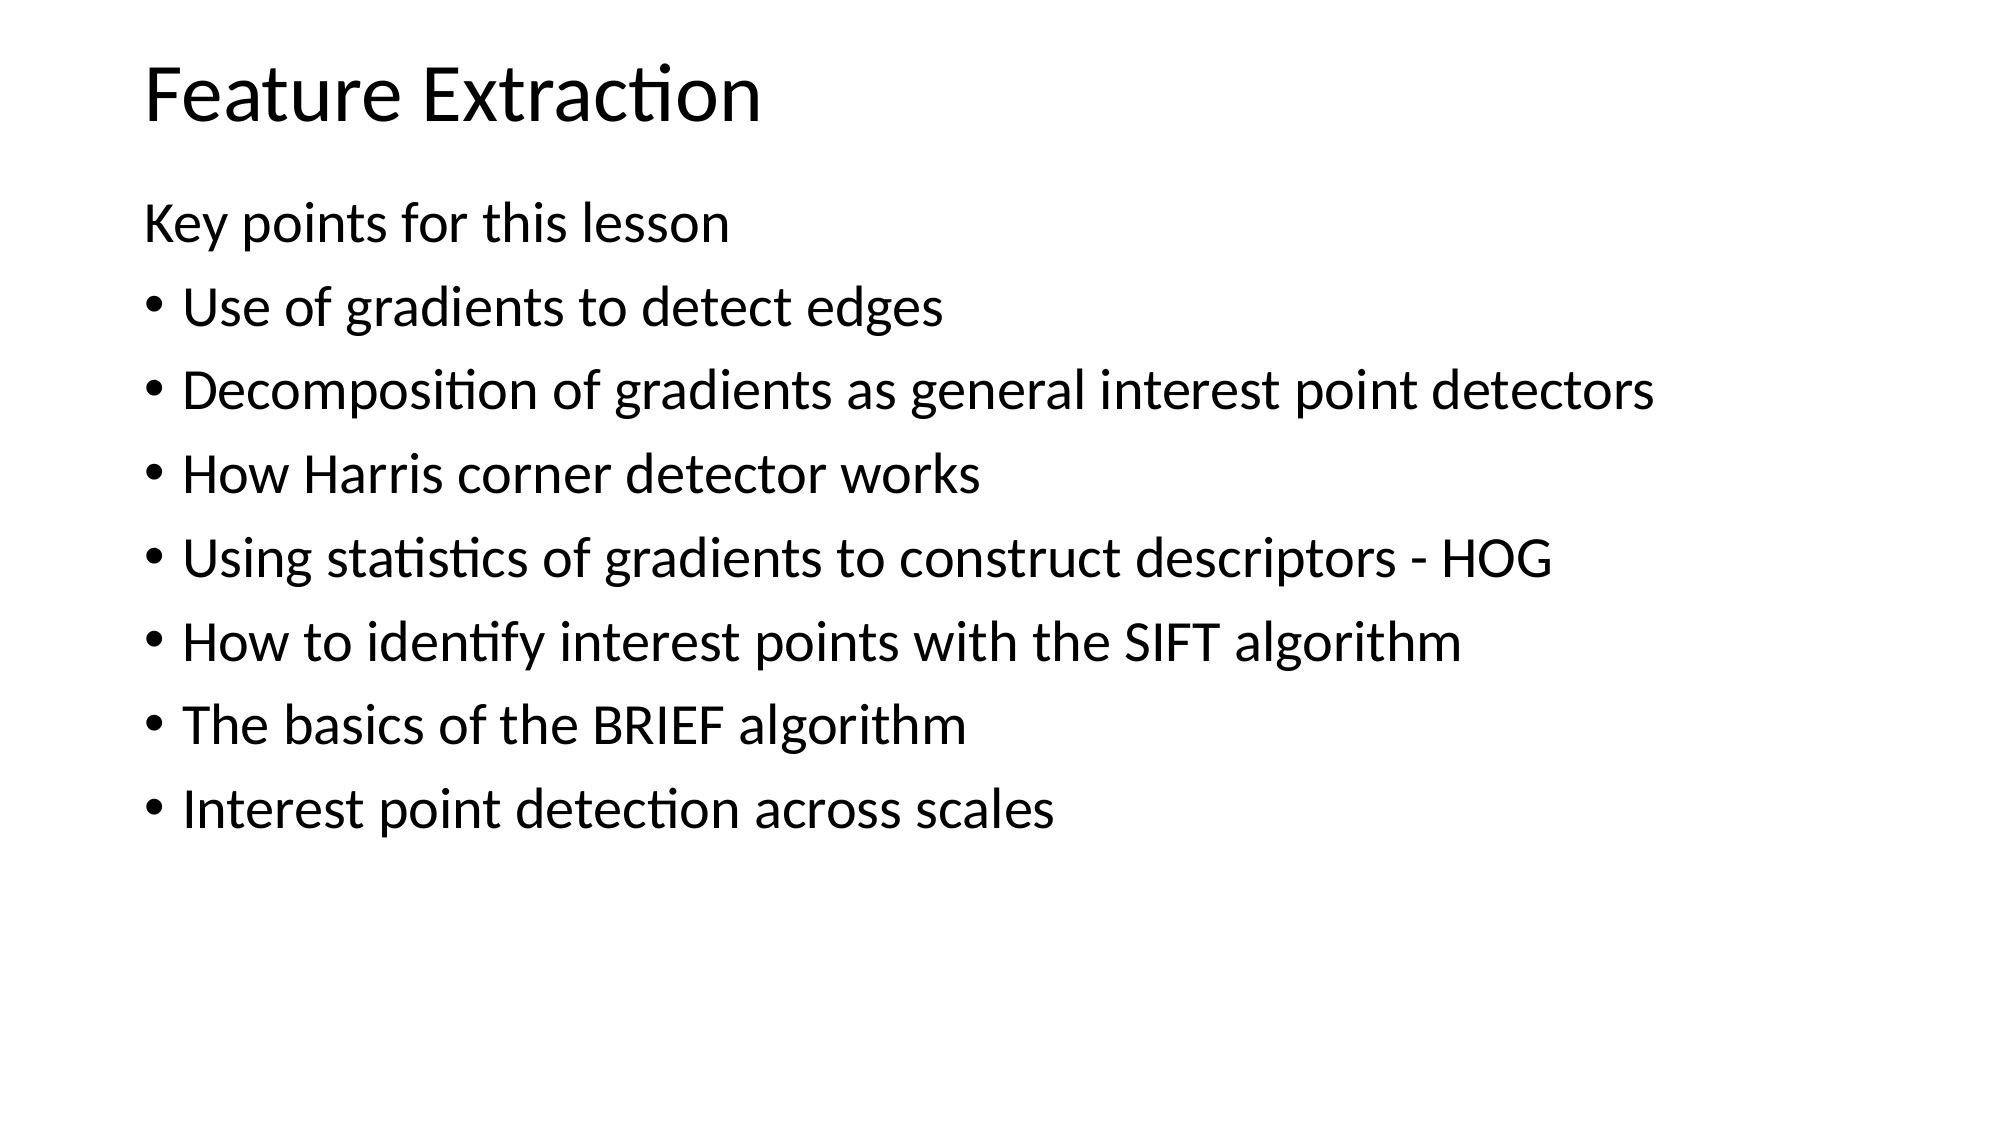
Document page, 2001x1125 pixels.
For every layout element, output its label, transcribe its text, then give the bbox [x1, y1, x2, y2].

list Key points for this lesson Use of gradients to detect edges Decomposition of gradients as general interest point detectors How Harris corner detector works Using statistics of gradients to construct descriptors - HOG How to identify interest points with the SIFT algorithm The basics of the BRIEF algorithm Interest point detection across scales [129, 184, 1855, 1102]
title Feature Extraction [129, 22, 1855, 166]
